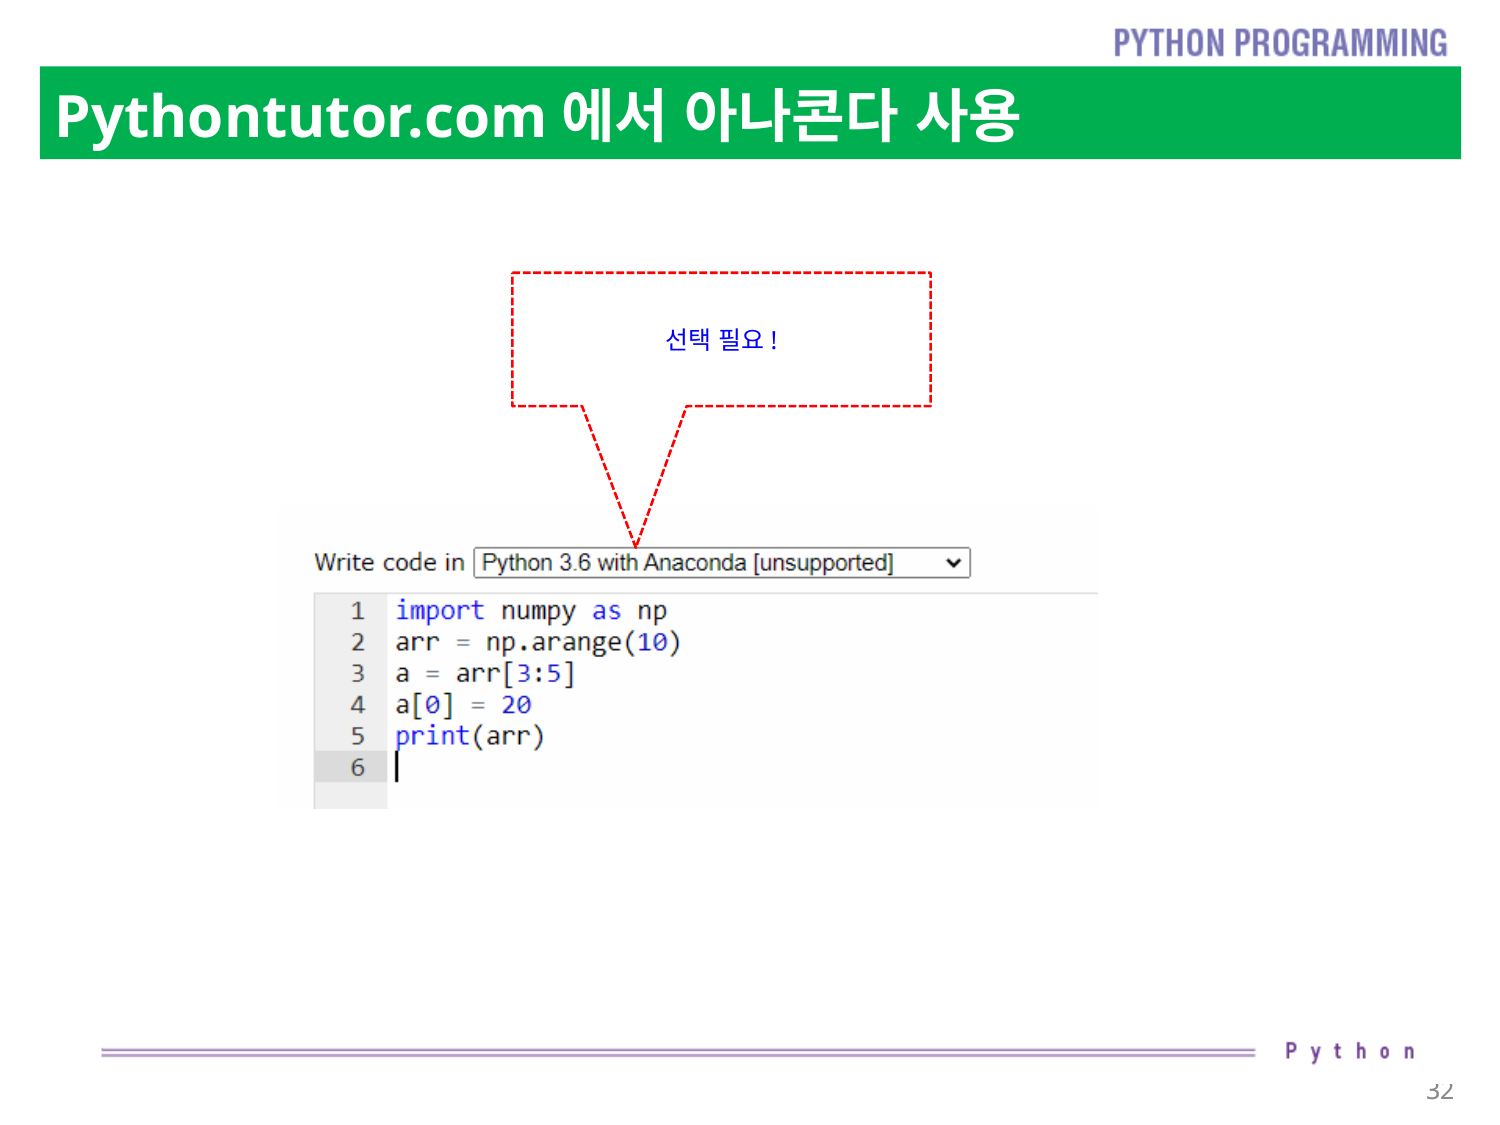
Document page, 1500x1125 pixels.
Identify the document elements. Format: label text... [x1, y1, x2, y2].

picture [278, 505, 1098, 809]
picture [1106, 13, 1462, 66]
slide_number 32 [1119, 1071, 1470, 1112]
picture [18, 1020, 1483, 1084]
text_box 선택 필요! [510, 270, 933, 503]
title Pythontutor.com에서 아나콘다 사용 [39, 76, 1444, 152]
